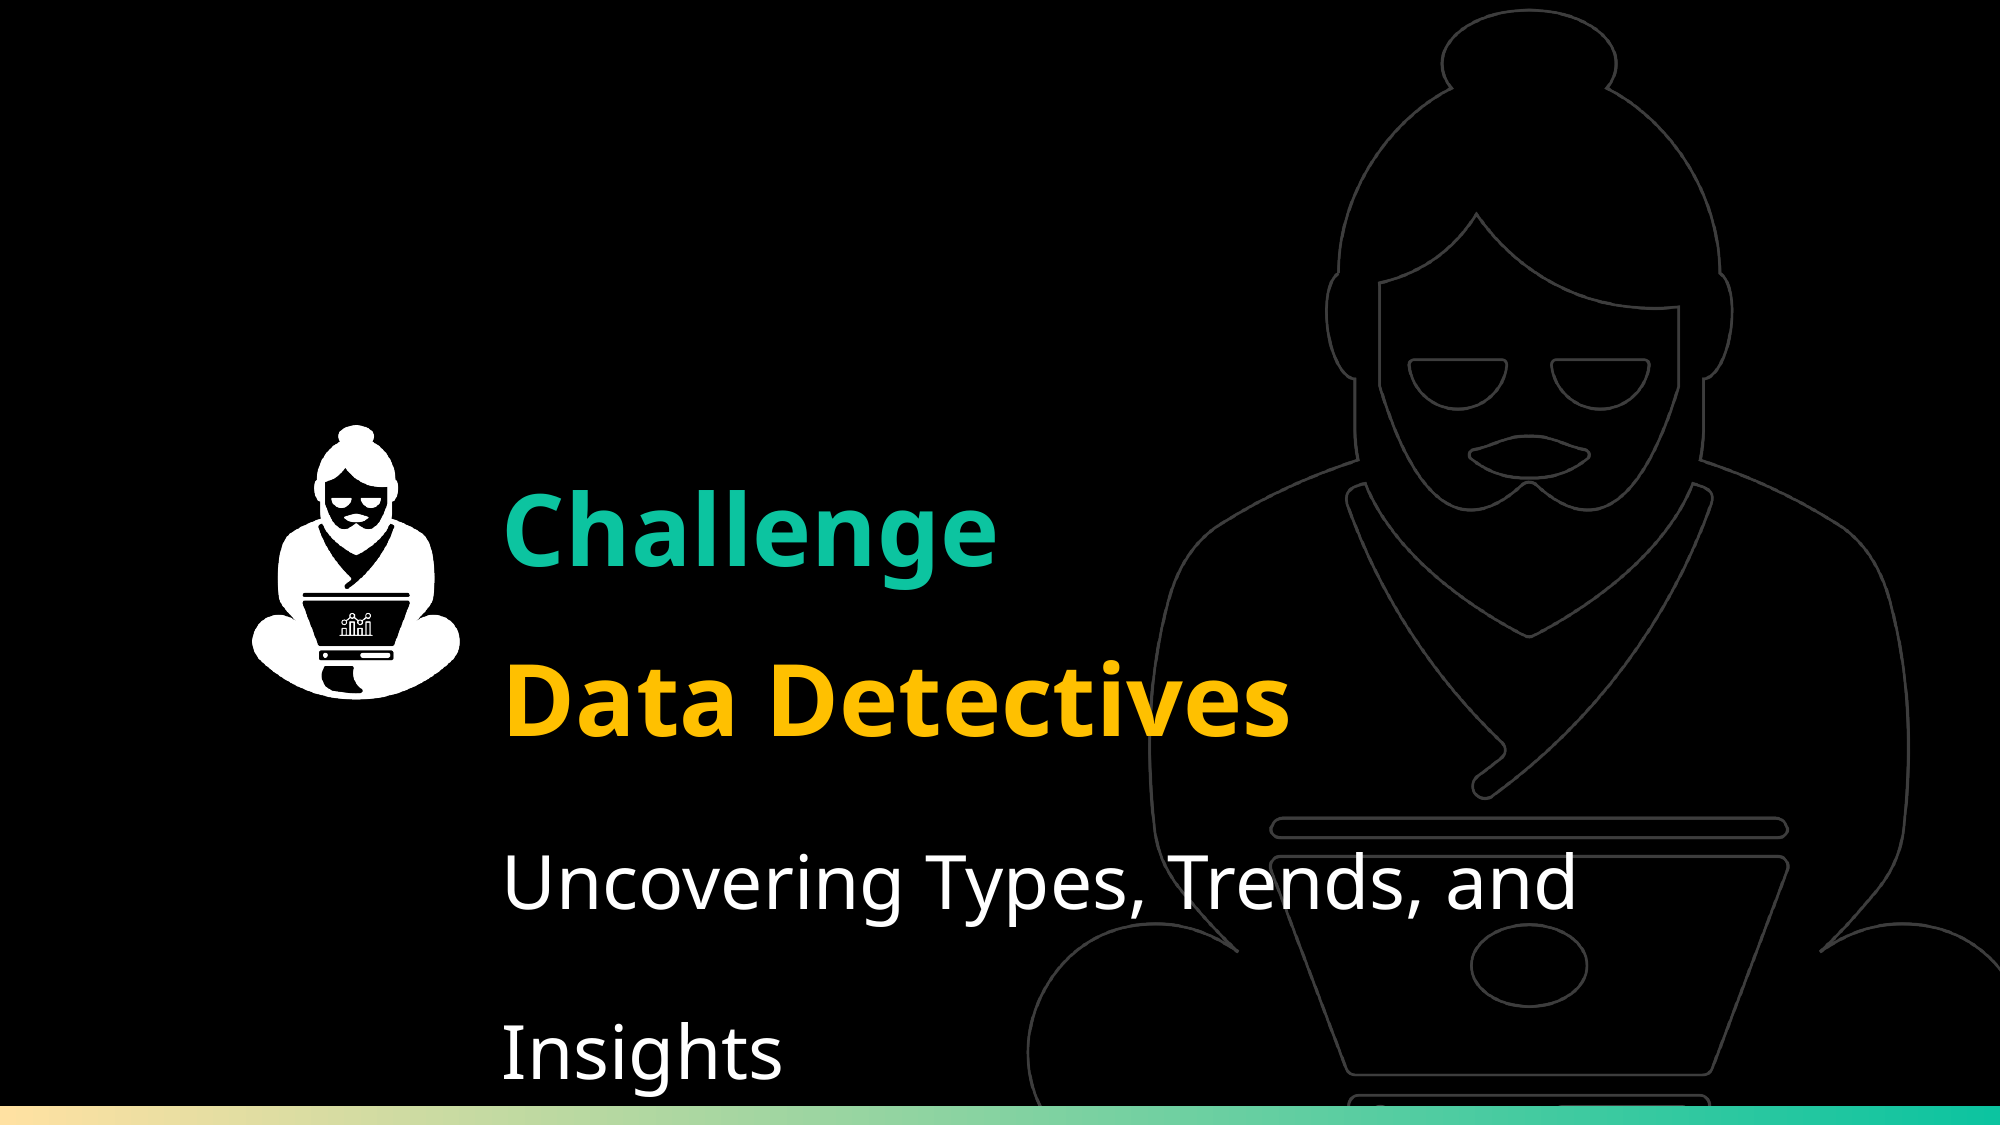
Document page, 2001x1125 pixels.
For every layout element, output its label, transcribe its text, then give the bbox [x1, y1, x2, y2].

text_box [0, 1105, 2000, 1125]
text_box [1005, 0, 2000, 1105]
text_box Challenge Data Detectives Uncovering Types, Trends, and Insights [501, 417, 1882, 1095]
picture [251, 425, 460, 700]
